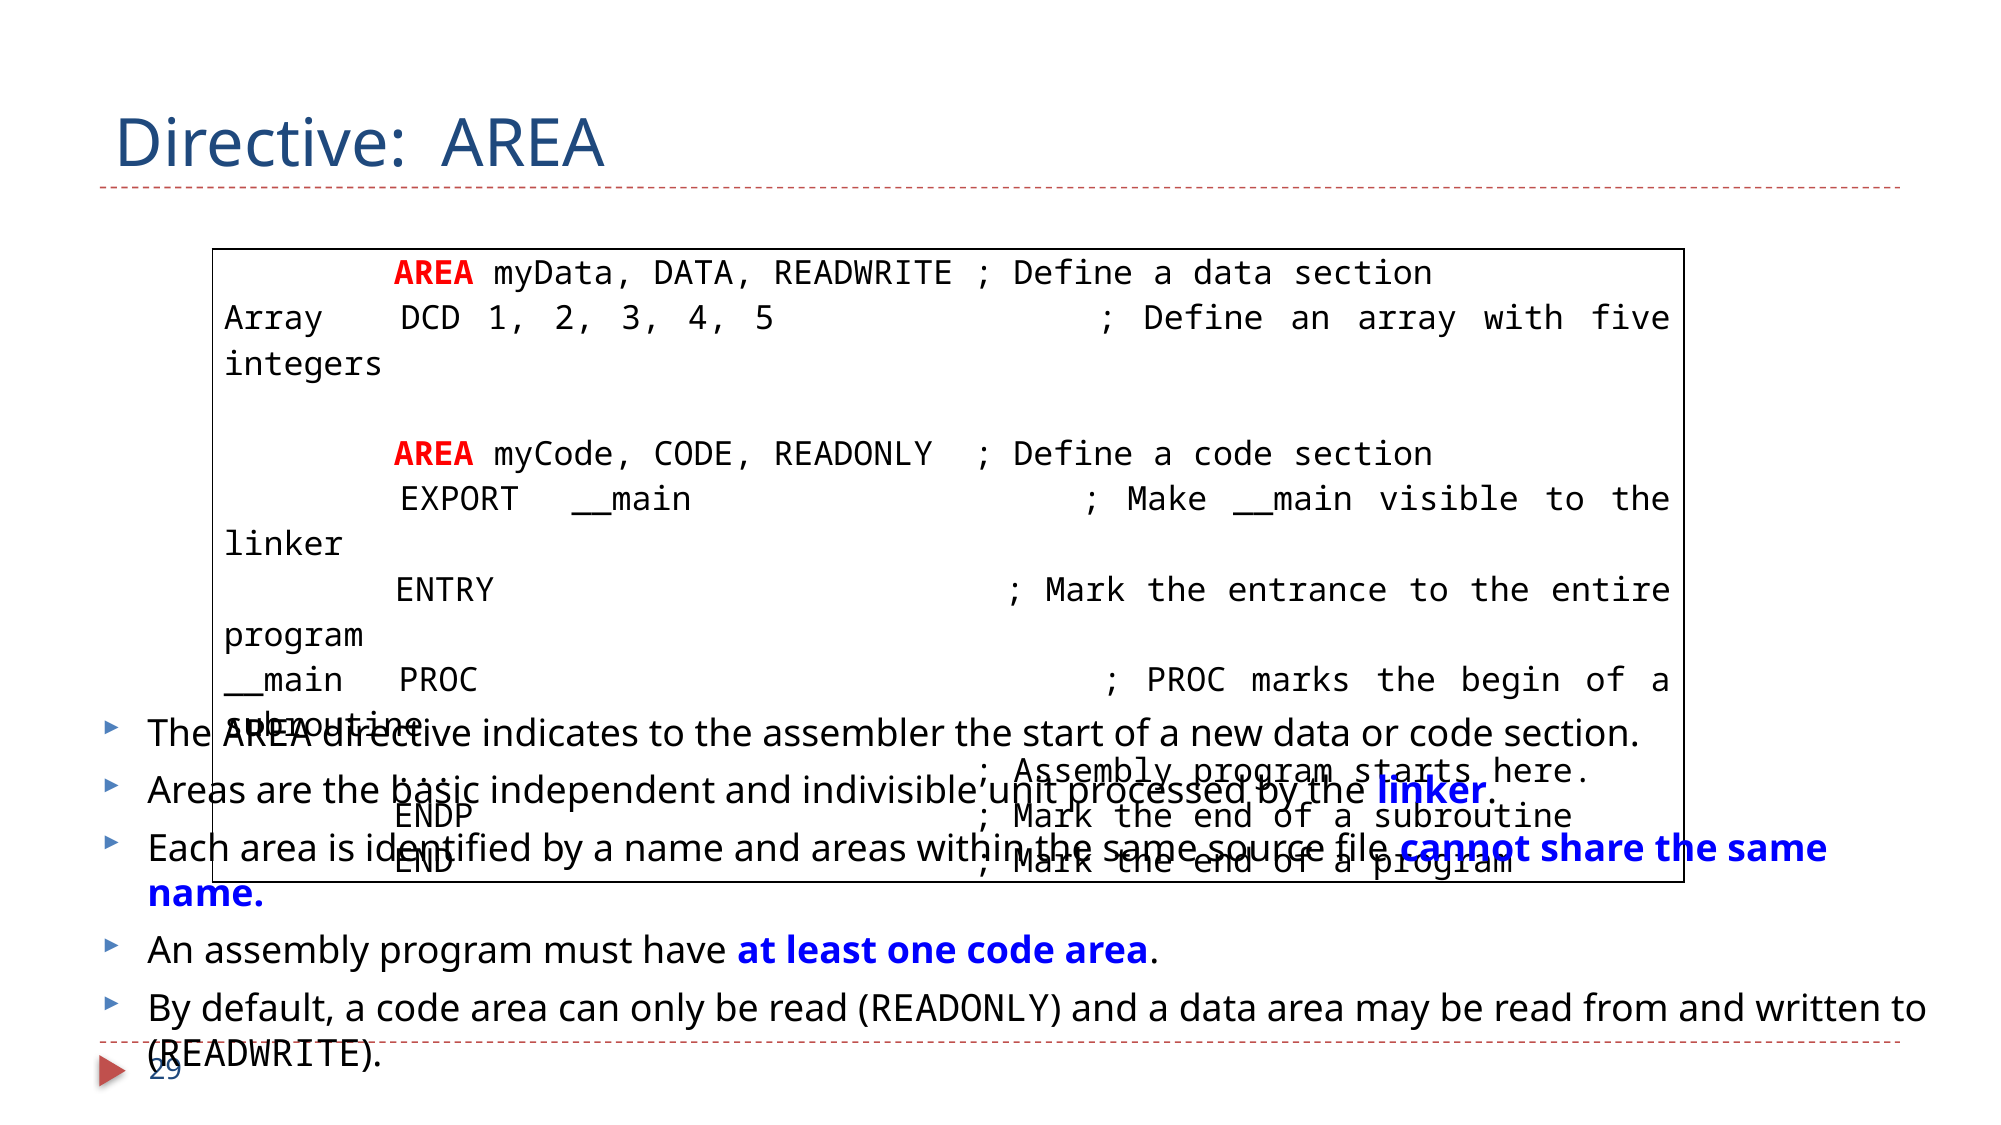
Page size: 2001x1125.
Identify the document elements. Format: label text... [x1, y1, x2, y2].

title Directive: AREA [99, 24, 1900, 188]
slide_number 29 [133, 1042, 568, 1103]
table_header AREA myData, DATA, READWRITE ; Define a data section Array DCD 1, 2, 3, 4, 5 ; Define an array with five integers AREA myCode, CODE, READONLY ; Define a code section EXPORT __main ; Make __main visible to the linker ENTRY ; Mark the entrance to the entire program __main PROC ; PROC marks the begin of a subroutine ... ; Assembly program starts here. ENDP ; Mark the end of a subroutine END ; Mark the end of a program [213, 250, 1683, 701]
list The AREA directive indicates to the assembler the start of a new data or code section. Areas are the basic independent and indivisible unit processed by the linker. Each area is identified by a name and areas within the same source file cannot share the same name. An assembly program must have at least one code area. By default, a code area can only be read (READONLY) and a data area may be read from and written to (READWRITE). [87, 701, 1950, 983]
